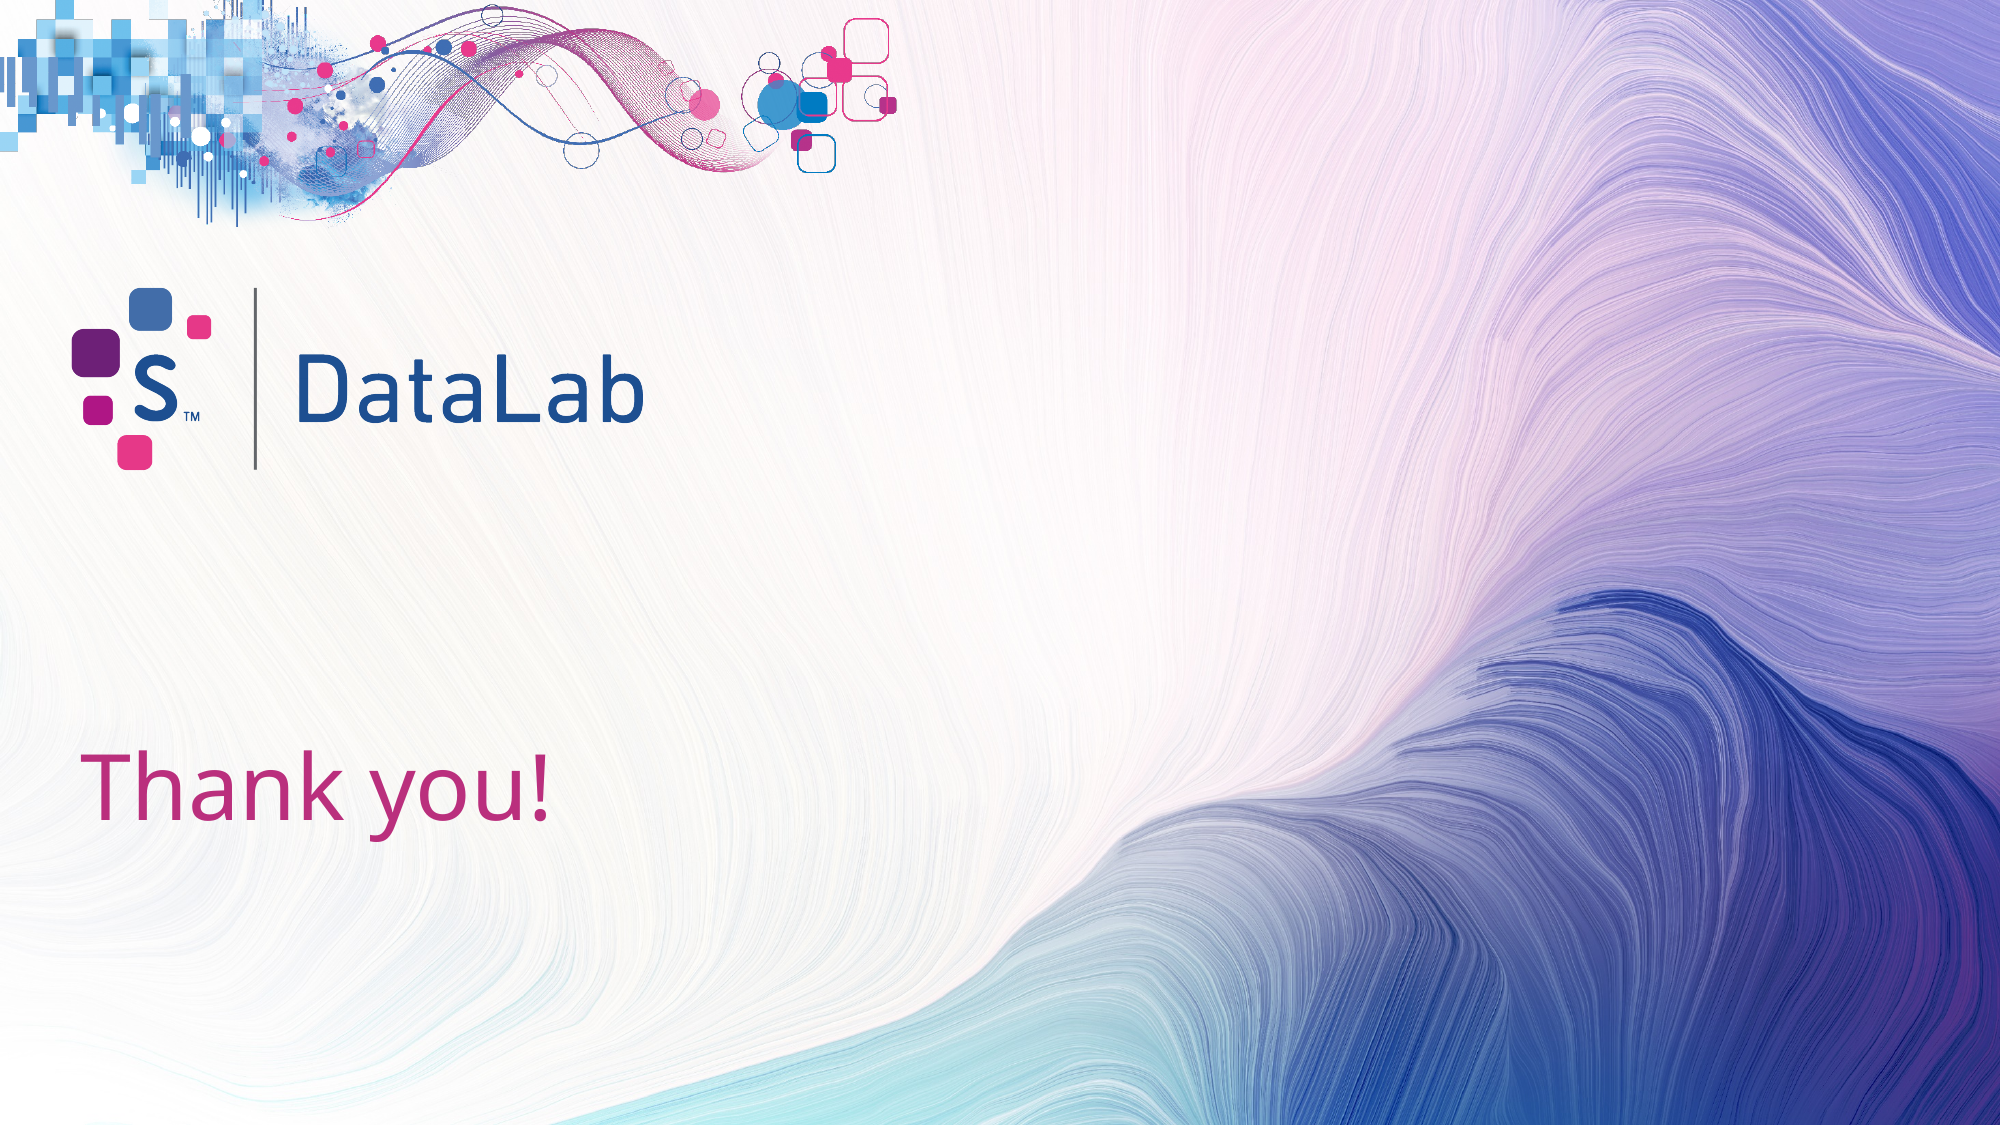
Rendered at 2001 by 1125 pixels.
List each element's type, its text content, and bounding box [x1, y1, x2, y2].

picture [0, 0, 2000, 1125]
text_box Thank you! [80, 728, 1119, 843]
